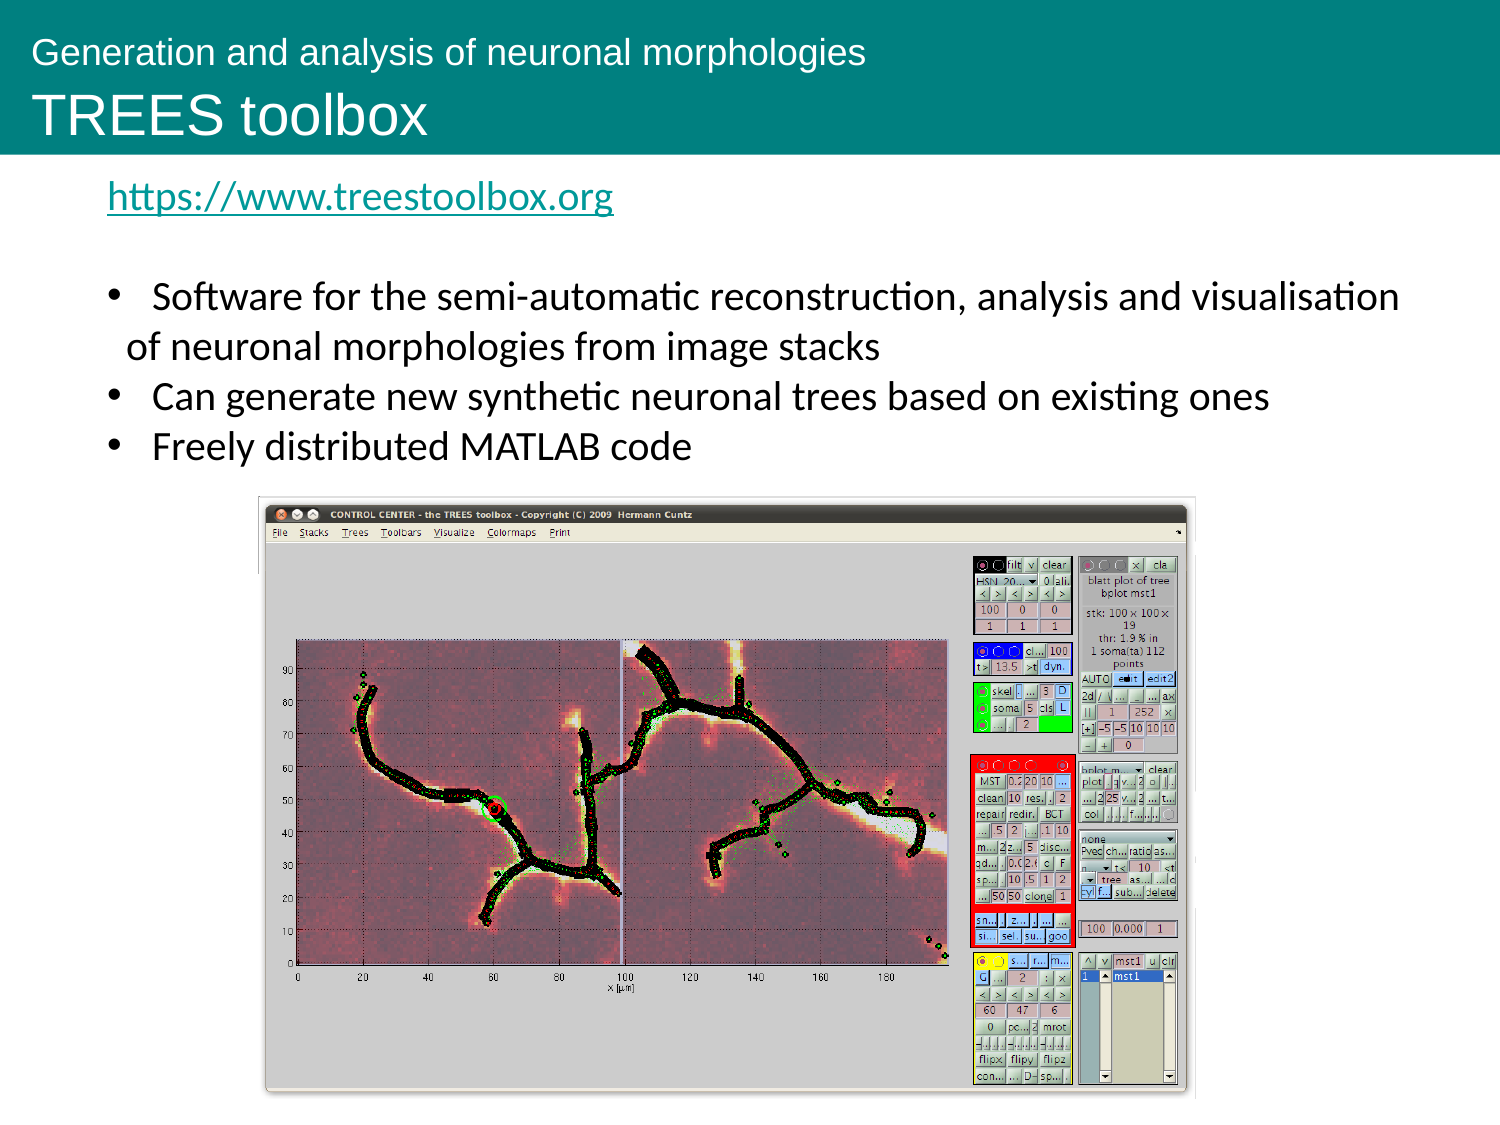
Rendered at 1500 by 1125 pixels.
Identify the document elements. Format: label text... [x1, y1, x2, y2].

picture [258, 496, 1197, 1100]
text_box https://www.treestoolbox.org Software for the semi-automatic reconstruction, analysis and visualisation of neuronal morphologies from image stacks Can generate new synthetic neuronal trees based on existing ones Freely distributed MATLAB code [92, 161, 1500, 527]
text_box Generation and analysis of neuronal morphologies TREES toolbox [0, 0, 1500, 155]
